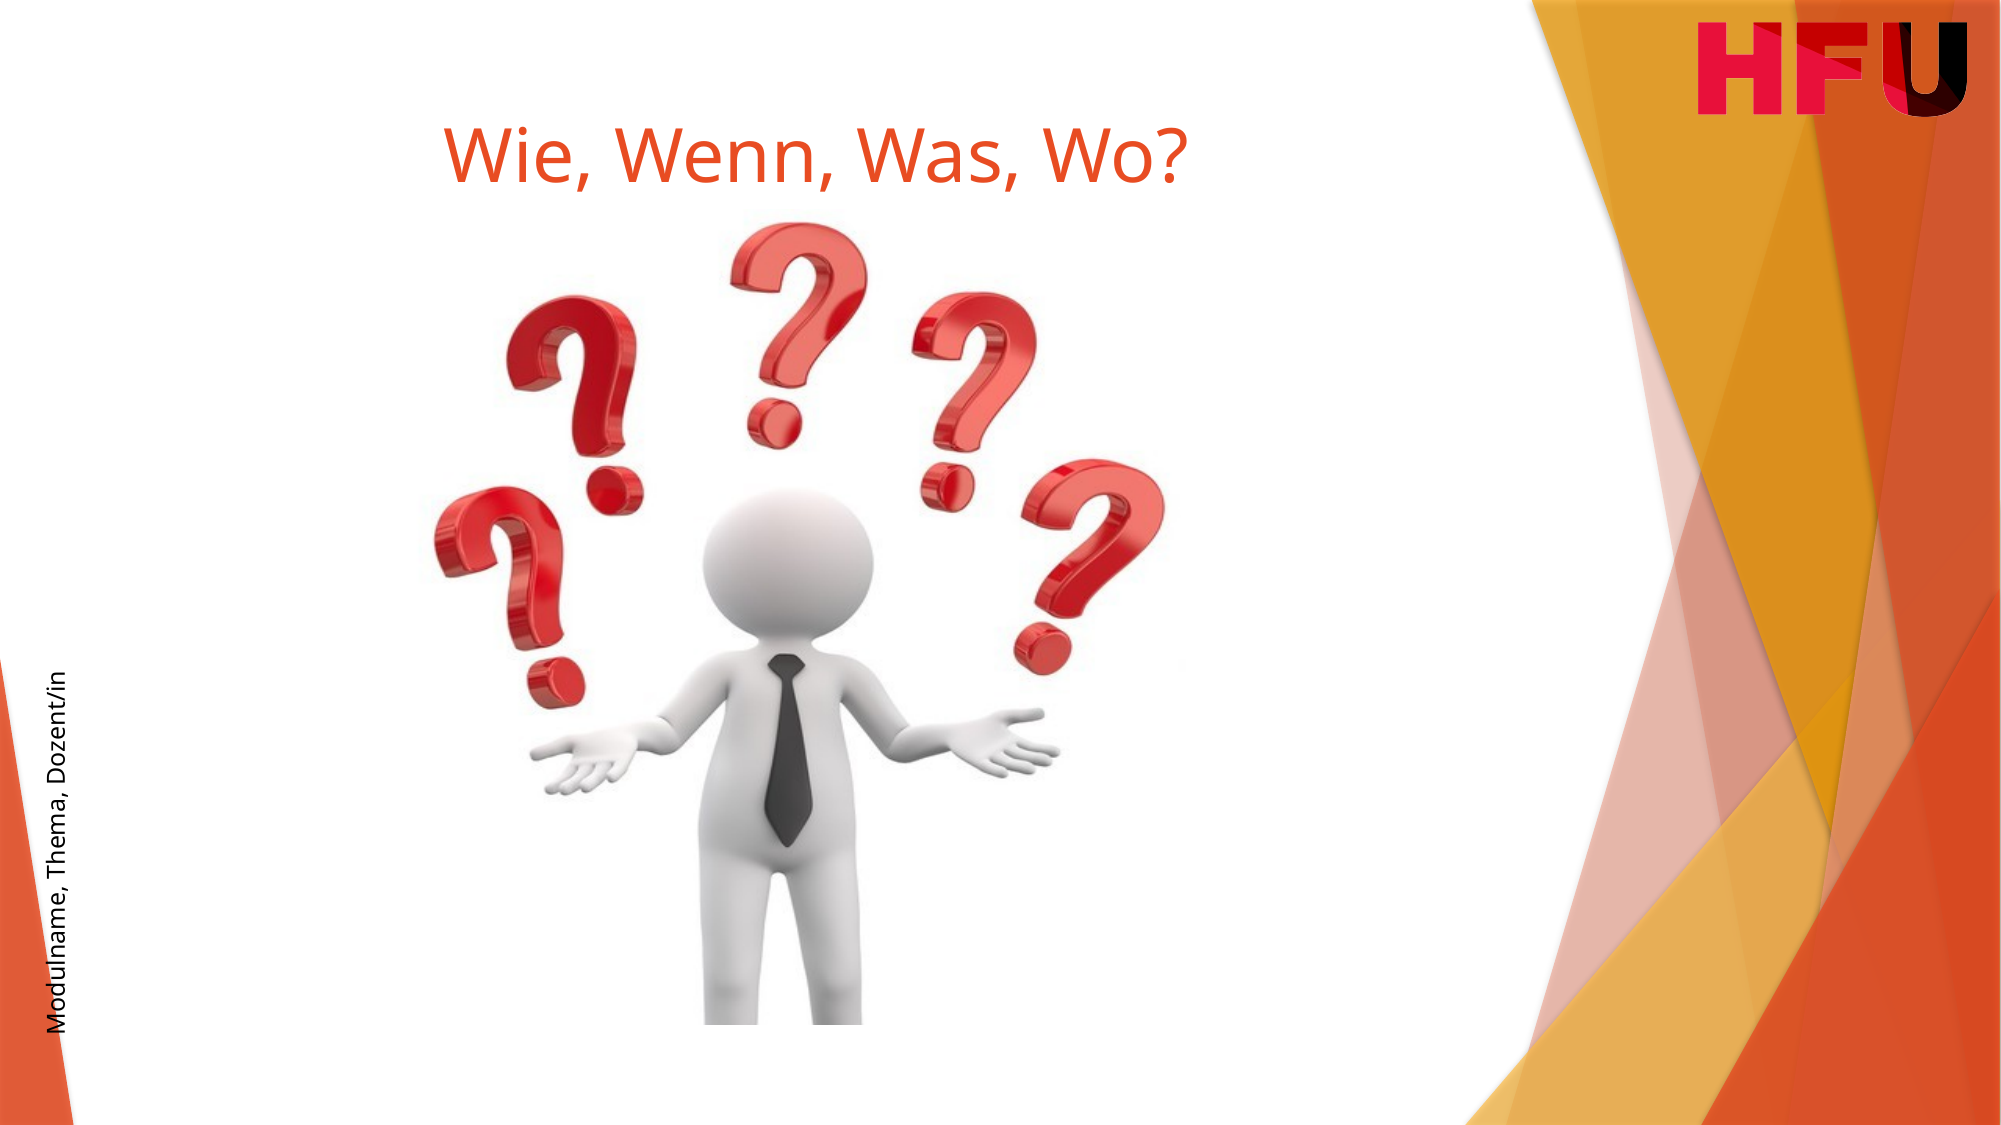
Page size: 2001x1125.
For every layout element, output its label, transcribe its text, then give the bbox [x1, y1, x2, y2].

picture [1689, 12, 1976, 127]
picture [368, 209, 1220, 1026]
title Wie, Wenn, Was, Wo? [111, 99, 1522, 210]
